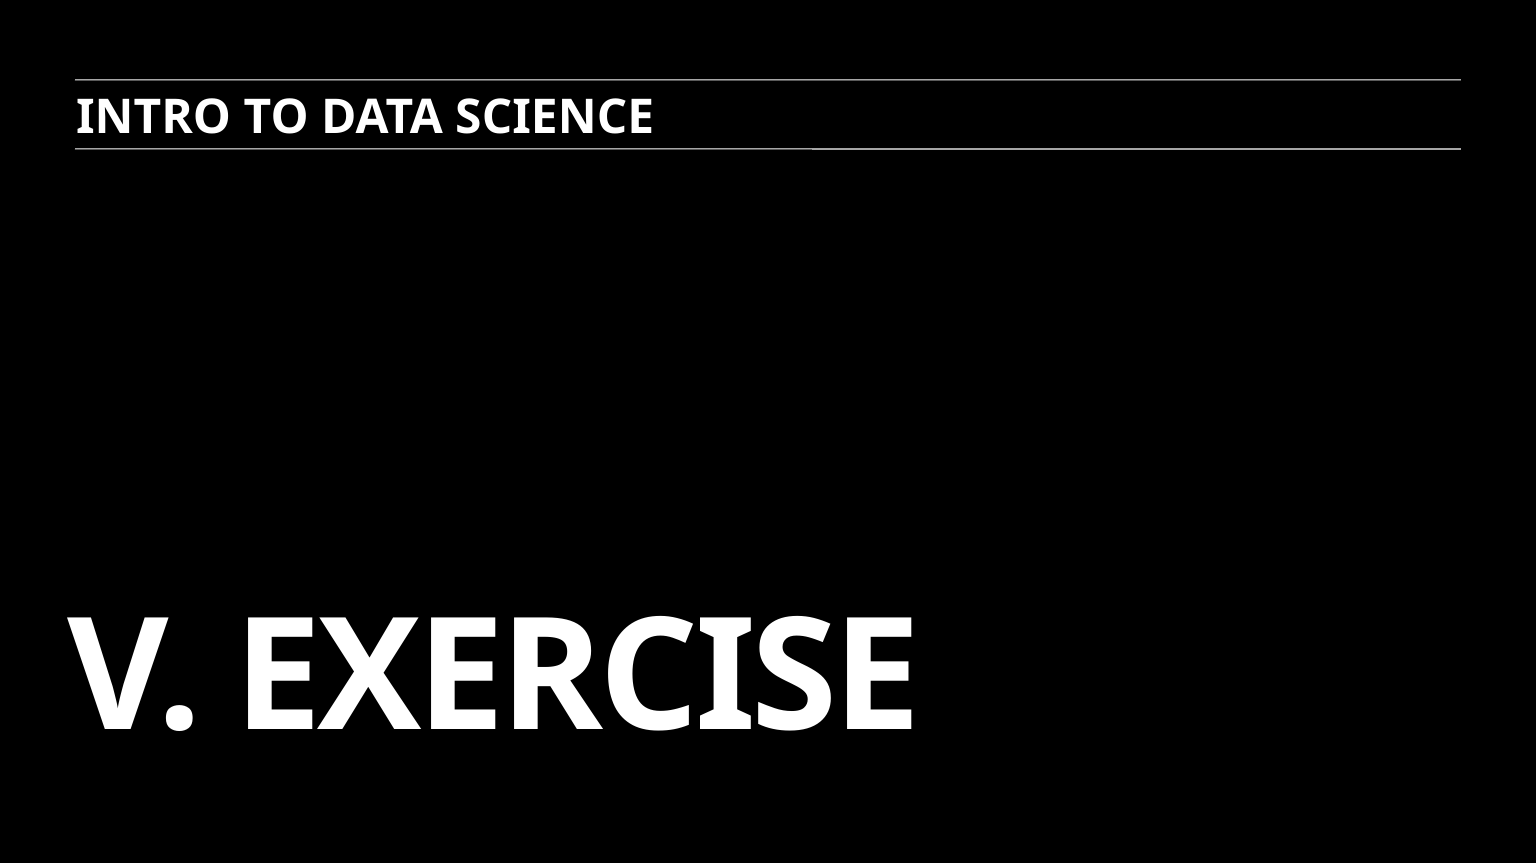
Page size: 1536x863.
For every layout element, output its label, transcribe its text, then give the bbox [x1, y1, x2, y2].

list INTRO TO DATA SCIENCE [60, 81, 1111, 132]
title V. Exercise [57, 618, 1440, 832]
